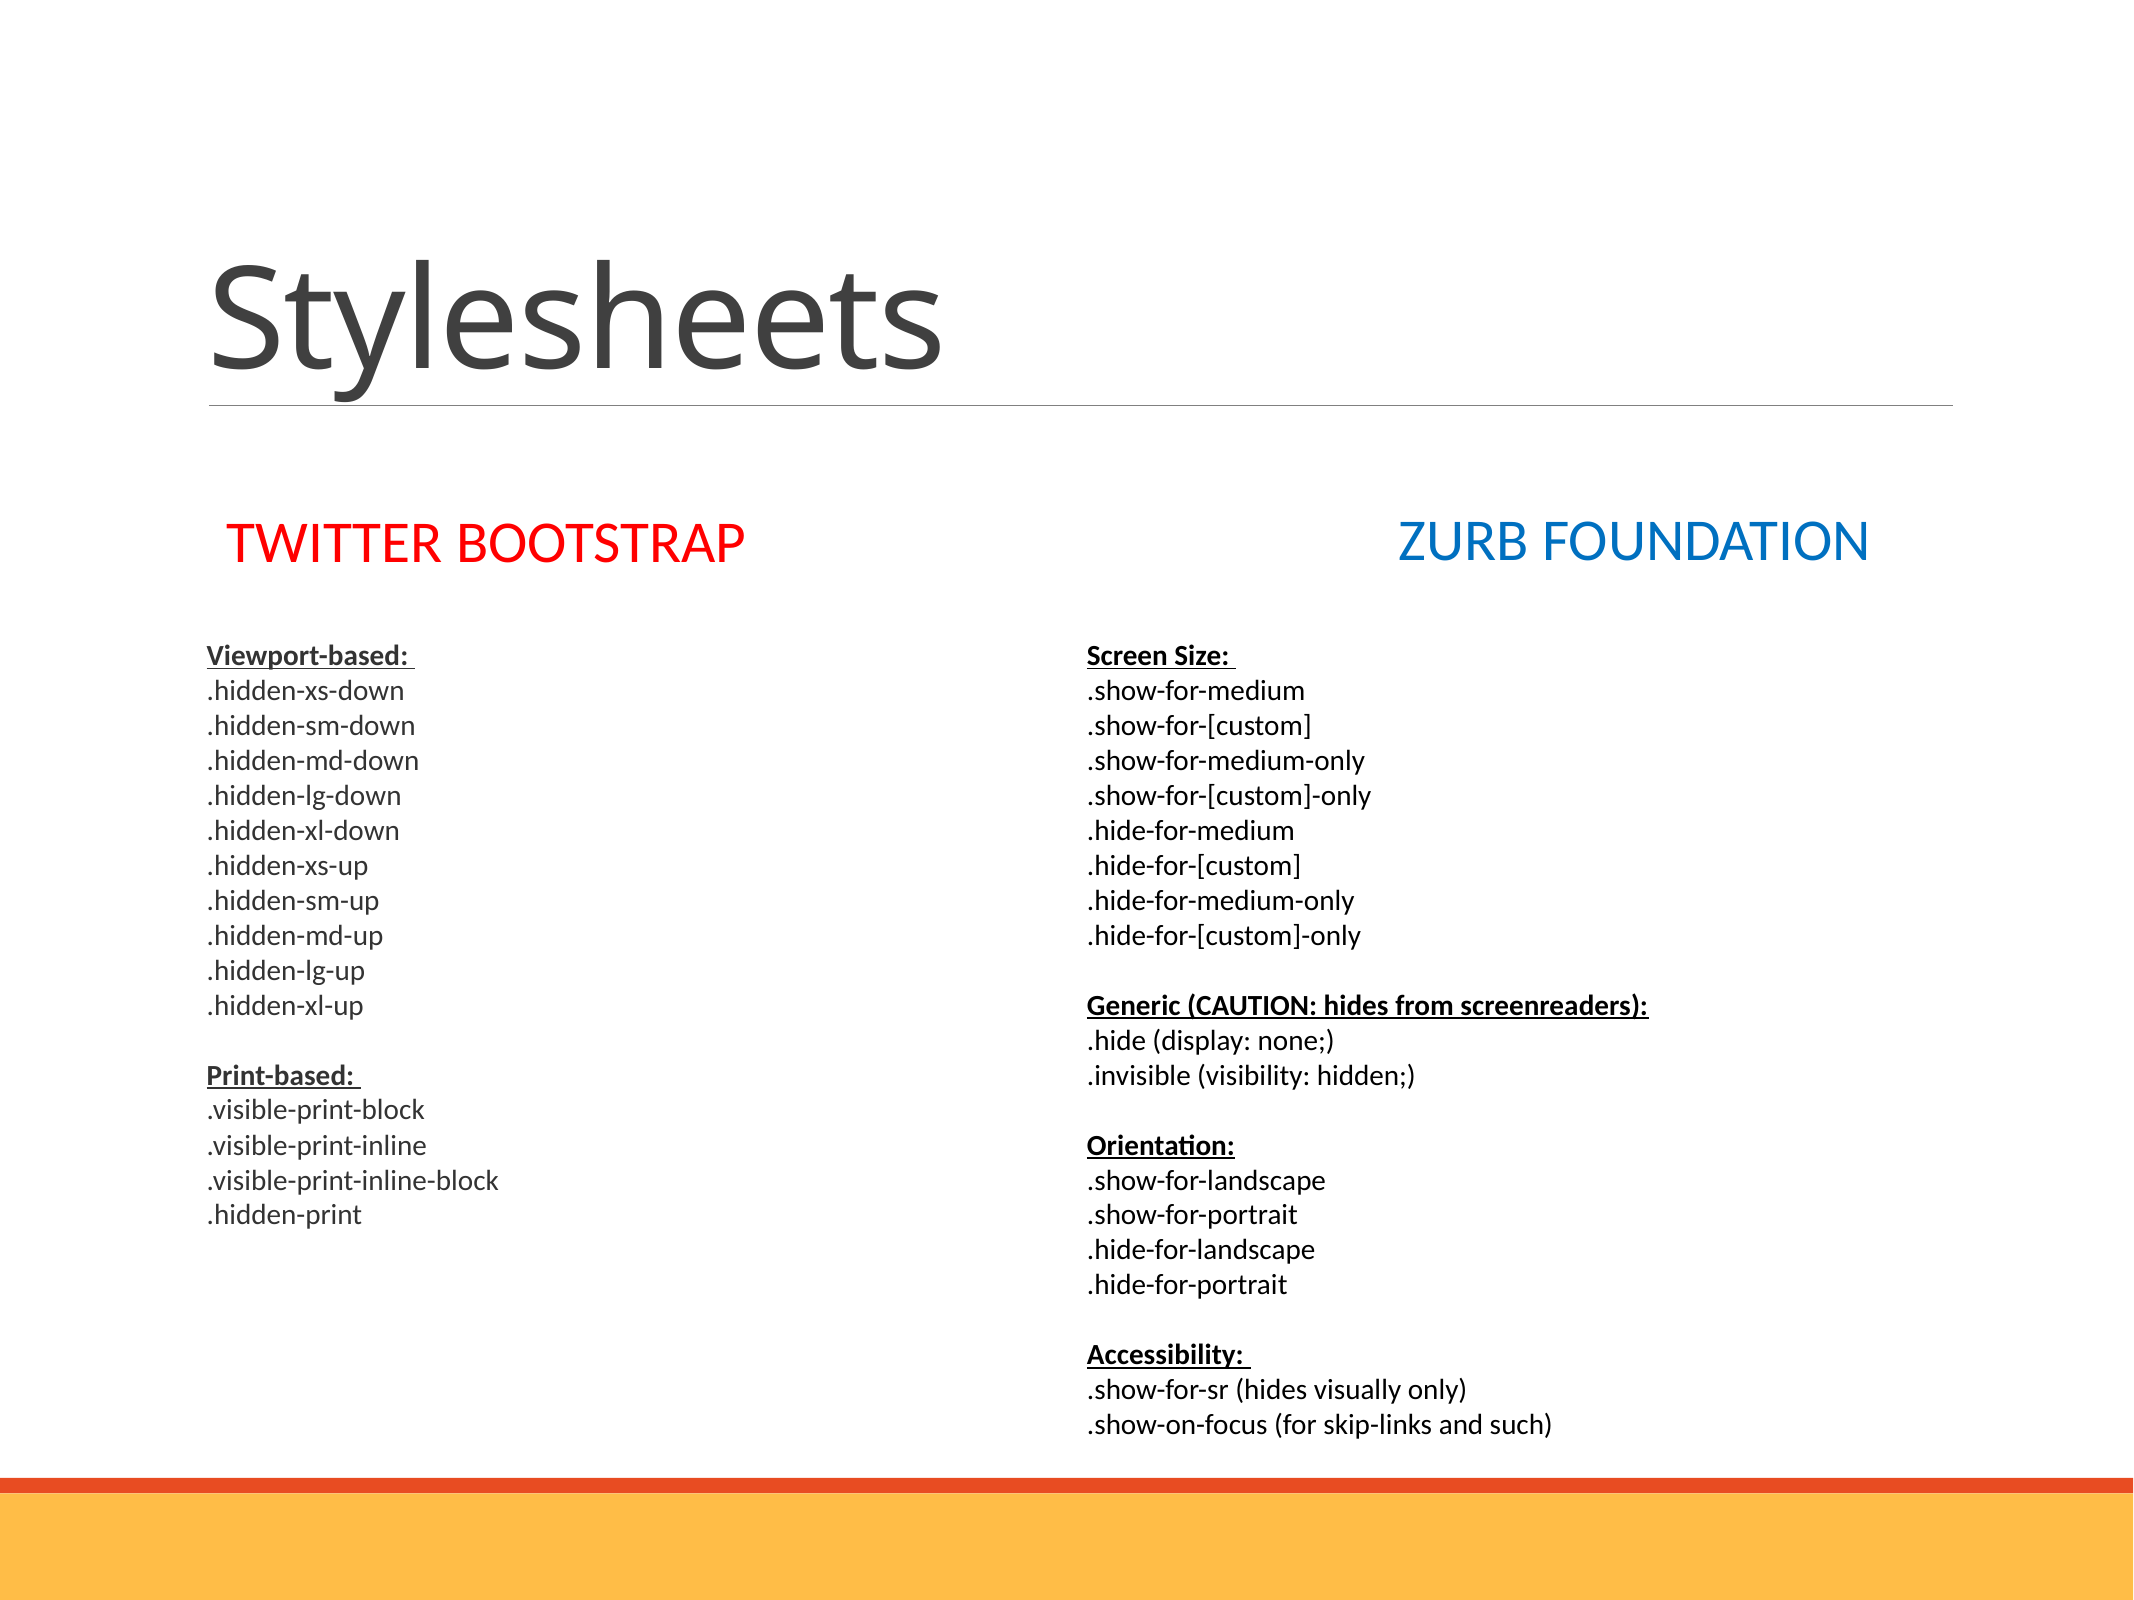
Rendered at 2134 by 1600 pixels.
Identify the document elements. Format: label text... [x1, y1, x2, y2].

text_box Viewport-based: .hidden-xs-down .hidden-sm-down .hidden-md-down .hidden-lg-down .hidden-xl-down .hidden-xs-up .hidden-sm-up .hidden-md-up .hidden-lg-up .hidden-xl-up Print-based: .visible-print-block .visible-print-inline .visible-print-inline-block .hidden-print [191, 628, 927, 1239]
text_box Screen Size: .show-for-medium .show-for-[custom] .show-for-medium-only .show-for-[custom]-only .hide-for-medium .hide-for-[custom] .hide-for-medium-only .hide-for-[custom]-only Generic (CAUTION: hides from screenreaders): .hide (display: none;) .invisible (visibility: hidden;) Orientation: .show-for-landscape .show-for-portrait .hide-for-landscape .hide-for-portrait Accessibility: .show-for-sr (hides visually only) .show-on-focus (for skip-links and such) [1072, 628, 1807, 1448]
list Twitter Bootstrap [211, 457, 797, 628]
list Zurb Foundation [1382, 480, 1887, 603]
title Stylesheets [191, 66, 1952, 406]
